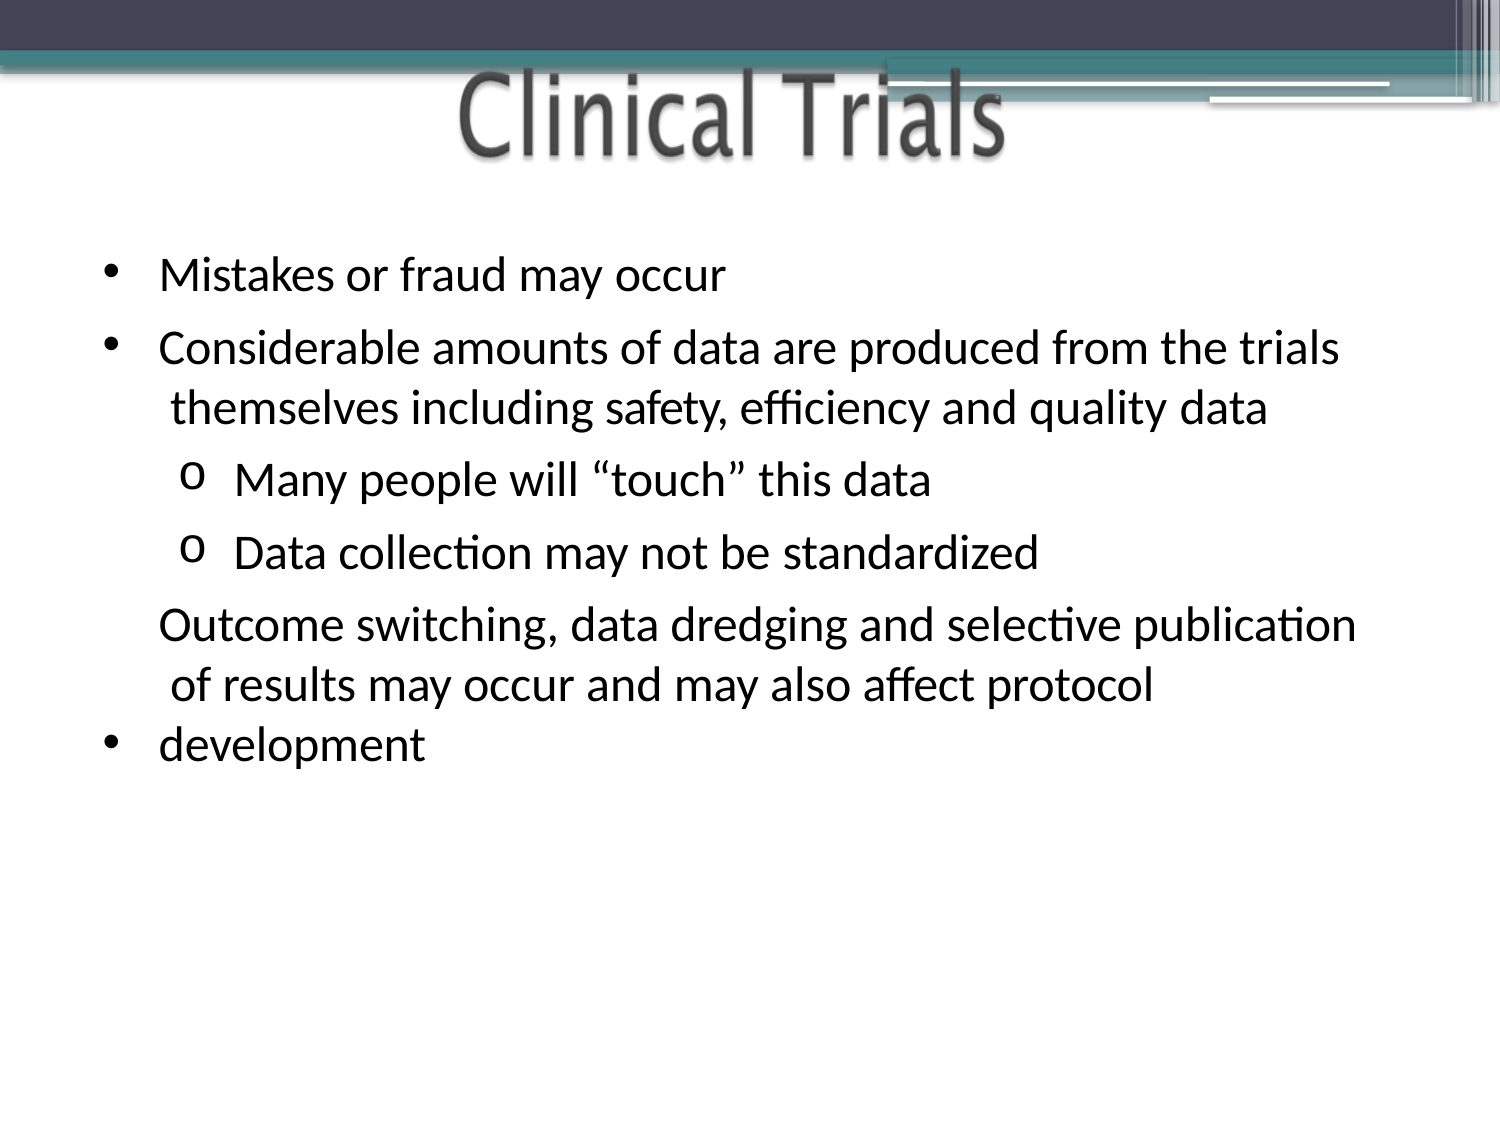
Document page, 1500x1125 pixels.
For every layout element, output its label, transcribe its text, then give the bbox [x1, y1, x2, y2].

text_box [398, 21, 1092, 209]
text_box • • [100, 223, 123, 371]
text_box Mistakes or fraud may occur Considerable amounts of data are produced from the trials themselves including safety, efficiency and quality data Many people will “touch” this data Data collection may not be standardized Outcome switching, data dredging and selective publication of results may occur and may also affect protocol development [152, 227, 1373, 772]
text_box • [100, 706, 123, 769]
